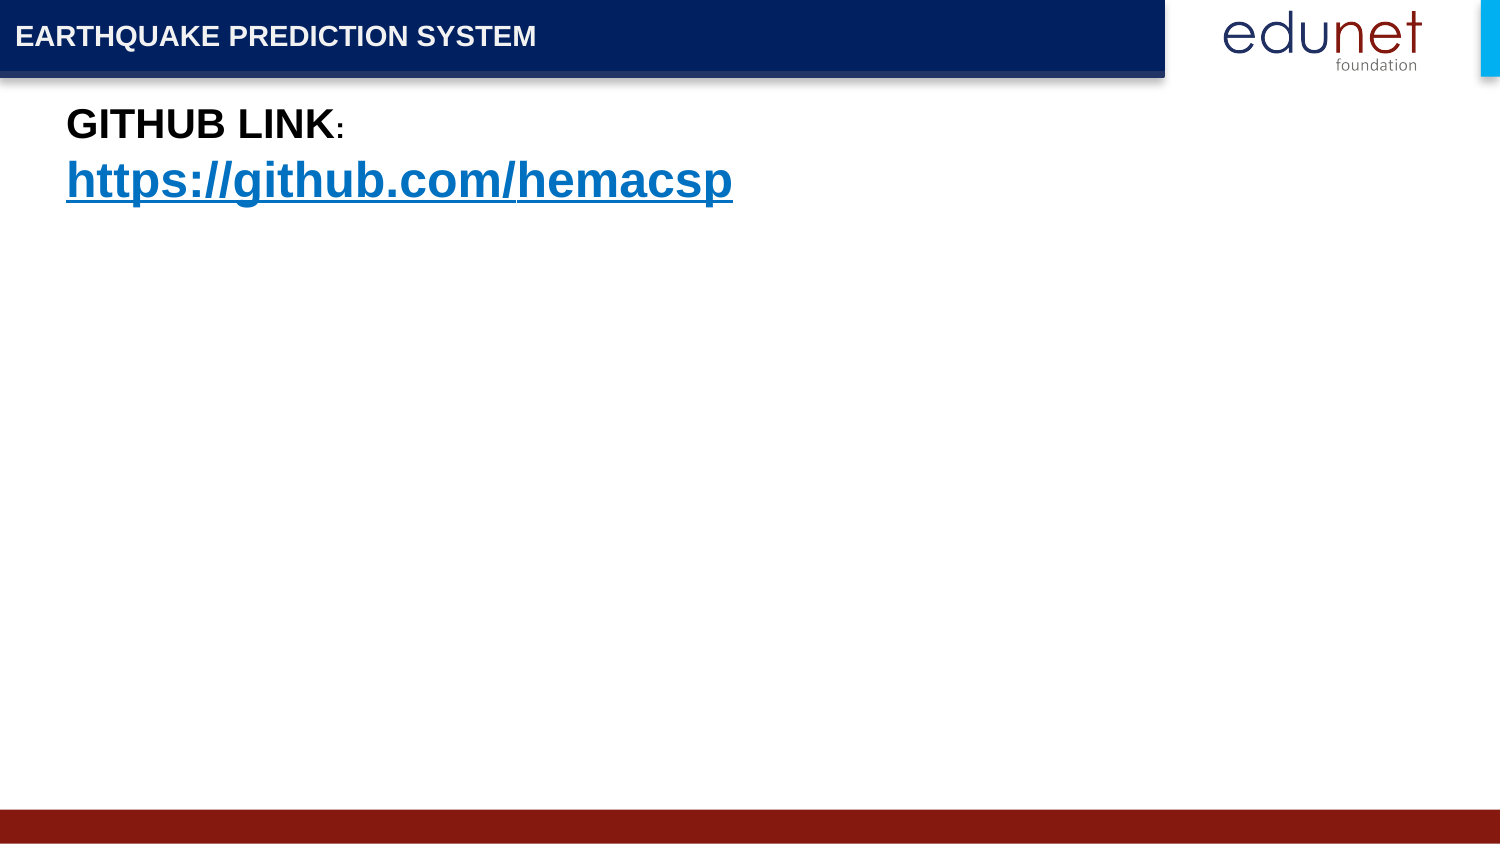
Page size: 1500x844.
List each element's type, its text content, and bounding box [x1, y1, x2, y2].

text_box EARTHQUAKE PREDICTION SYSTEM [0, 0, 1163, 69]
picture [1219, 8, 1424, 75]
title GITHUB LINK: https://github.com/hemacsp [51, 81, 1449, 735]
